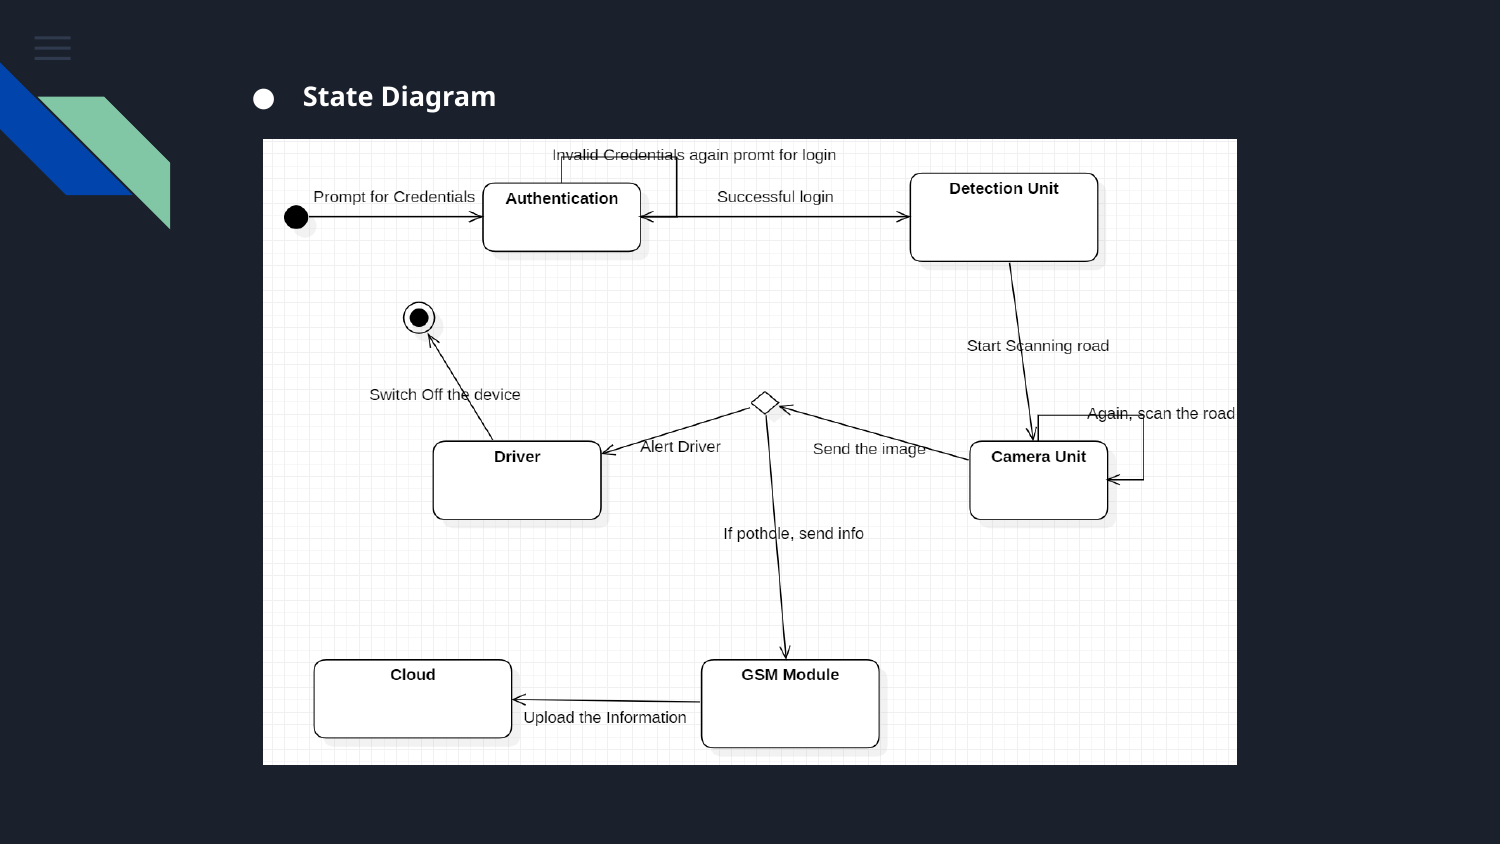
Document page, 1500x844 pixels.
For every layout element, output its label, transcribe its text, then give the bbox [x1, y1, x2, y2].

title State Diagram [212, 64, 1368, 140]
picture [263, 139, 1237, 766]
